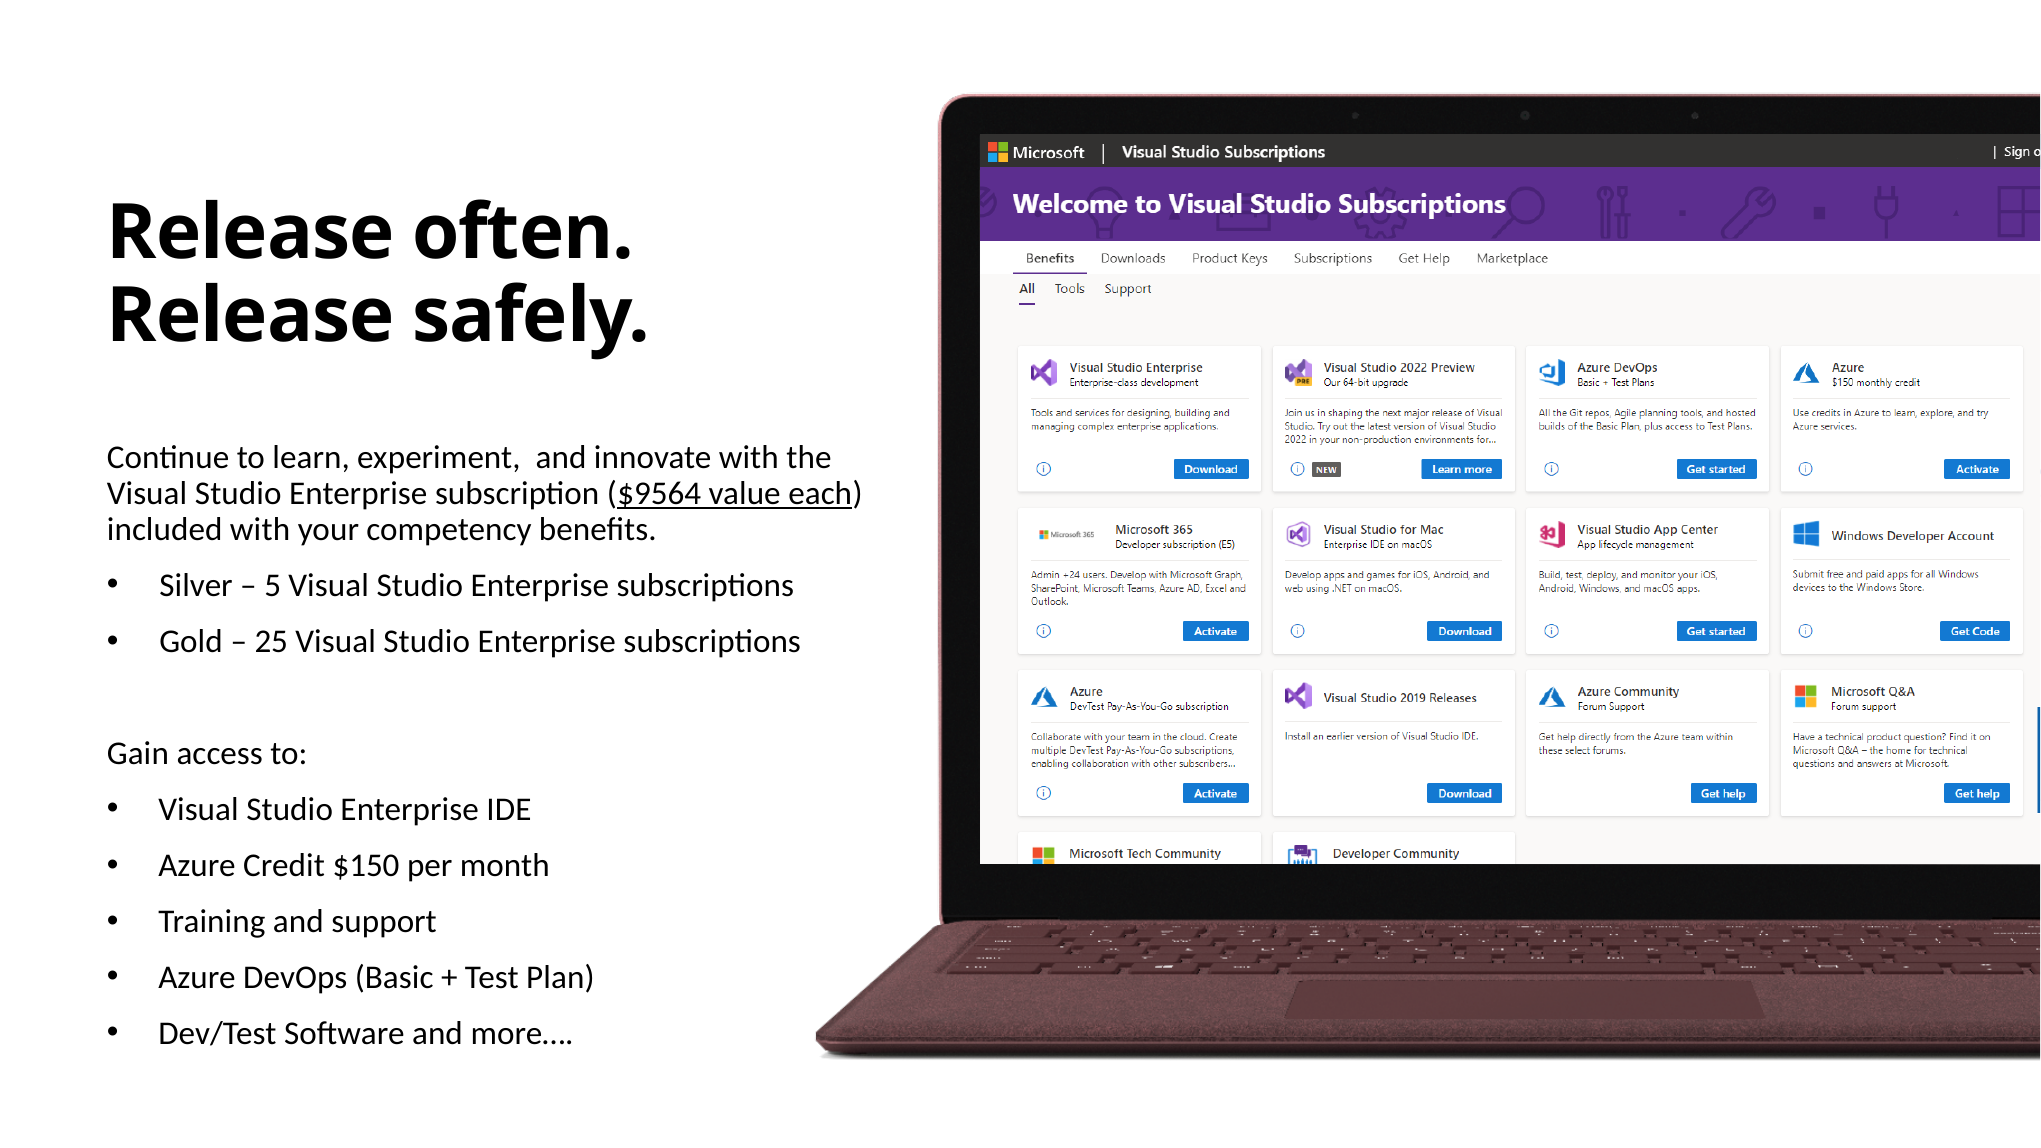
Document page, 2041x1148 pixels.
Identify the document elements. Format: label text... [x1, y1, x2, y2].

title Release often. Release safely. [91, 183, 592, 366]
picture [592, 0, 2041, 1148]
list Continue to learn, experiment, and innovate with the Visual Studio Enterprise subscription ($9564 value each) included with your competency benefits. Silver – 5 Visual Studio Enterprise subscriptions Gold – 25 Visual Studio Enterprise subscriptions Gain access to: Visual Studio Enterprise IDE Azure Credit $150 per month Training and support Azure DevOps (Basic + Test Plan) Dev/Test Software and more…. [91, 432, 592, 1060]
